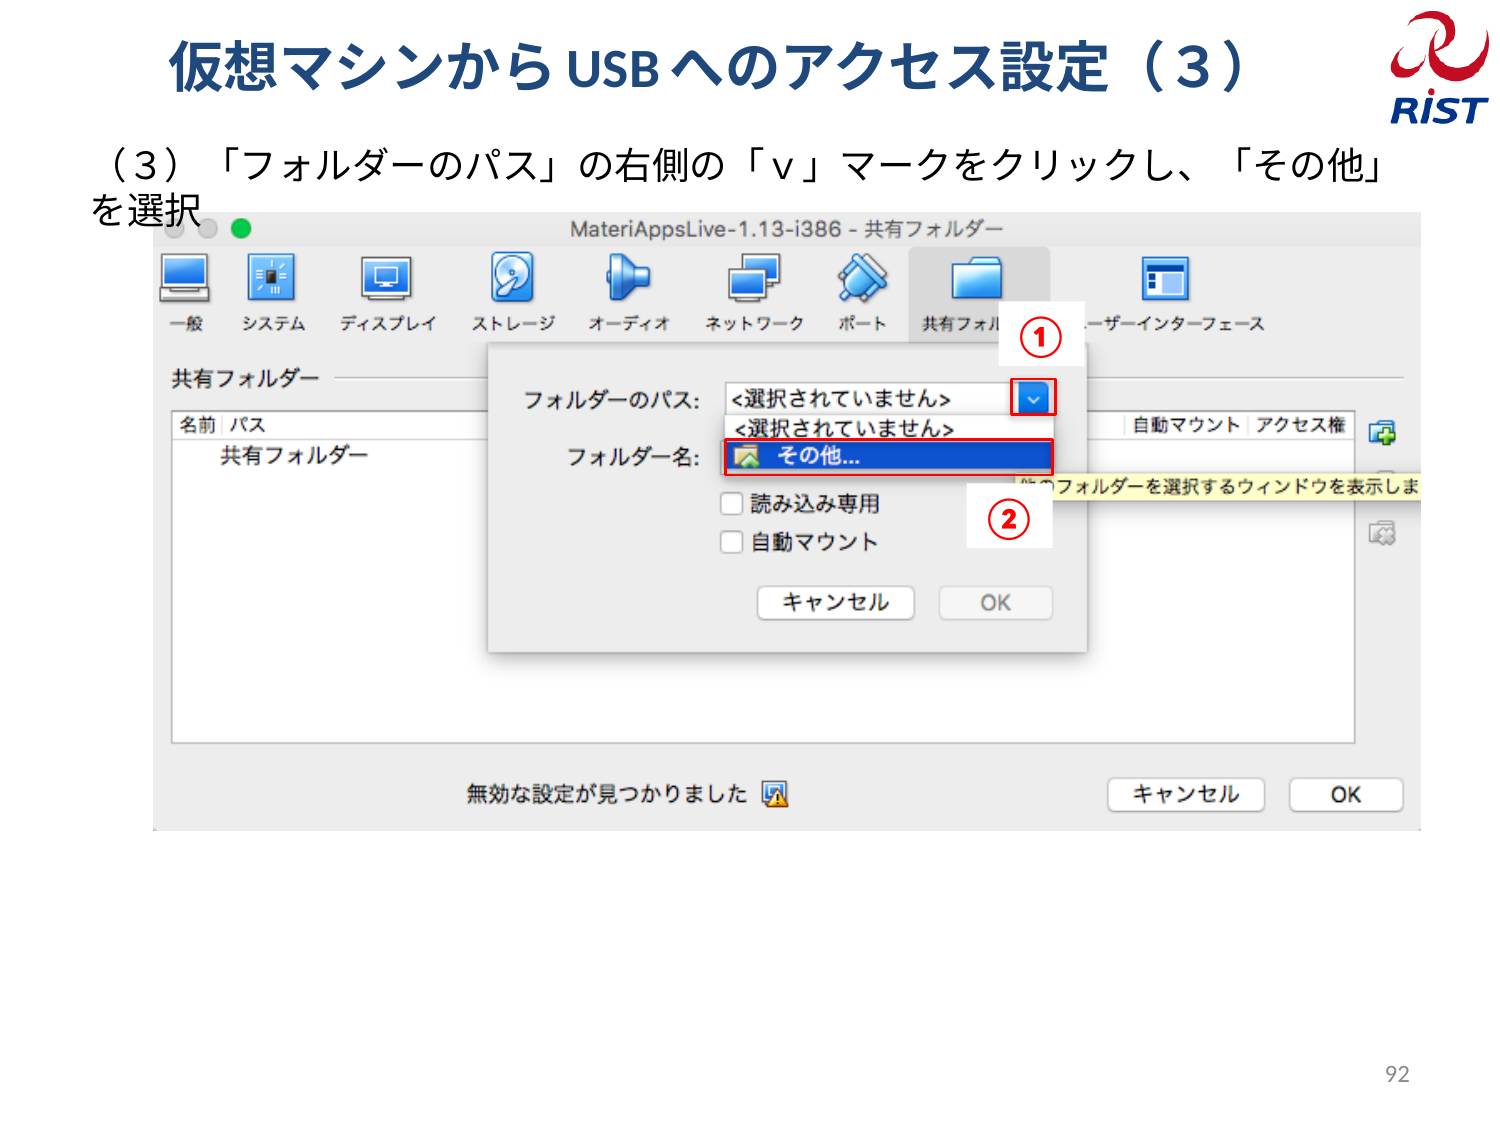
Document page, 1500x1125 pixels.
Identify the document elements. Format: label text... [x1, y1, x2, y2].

slide_number 92 [1074, 1042, 1425, 1103]
title 仮想マシンからUSBへのアクセス設定（３） [75, 7, 1371, 123]
picture [153, 211, 1421, 831]
picture [1379, 0, 1500, 135]
text_box （３）「フォルダーのパス」の右側の「ｖ」マークをクリックし、「その他」を選択 [74, 134, 1425, 239]
